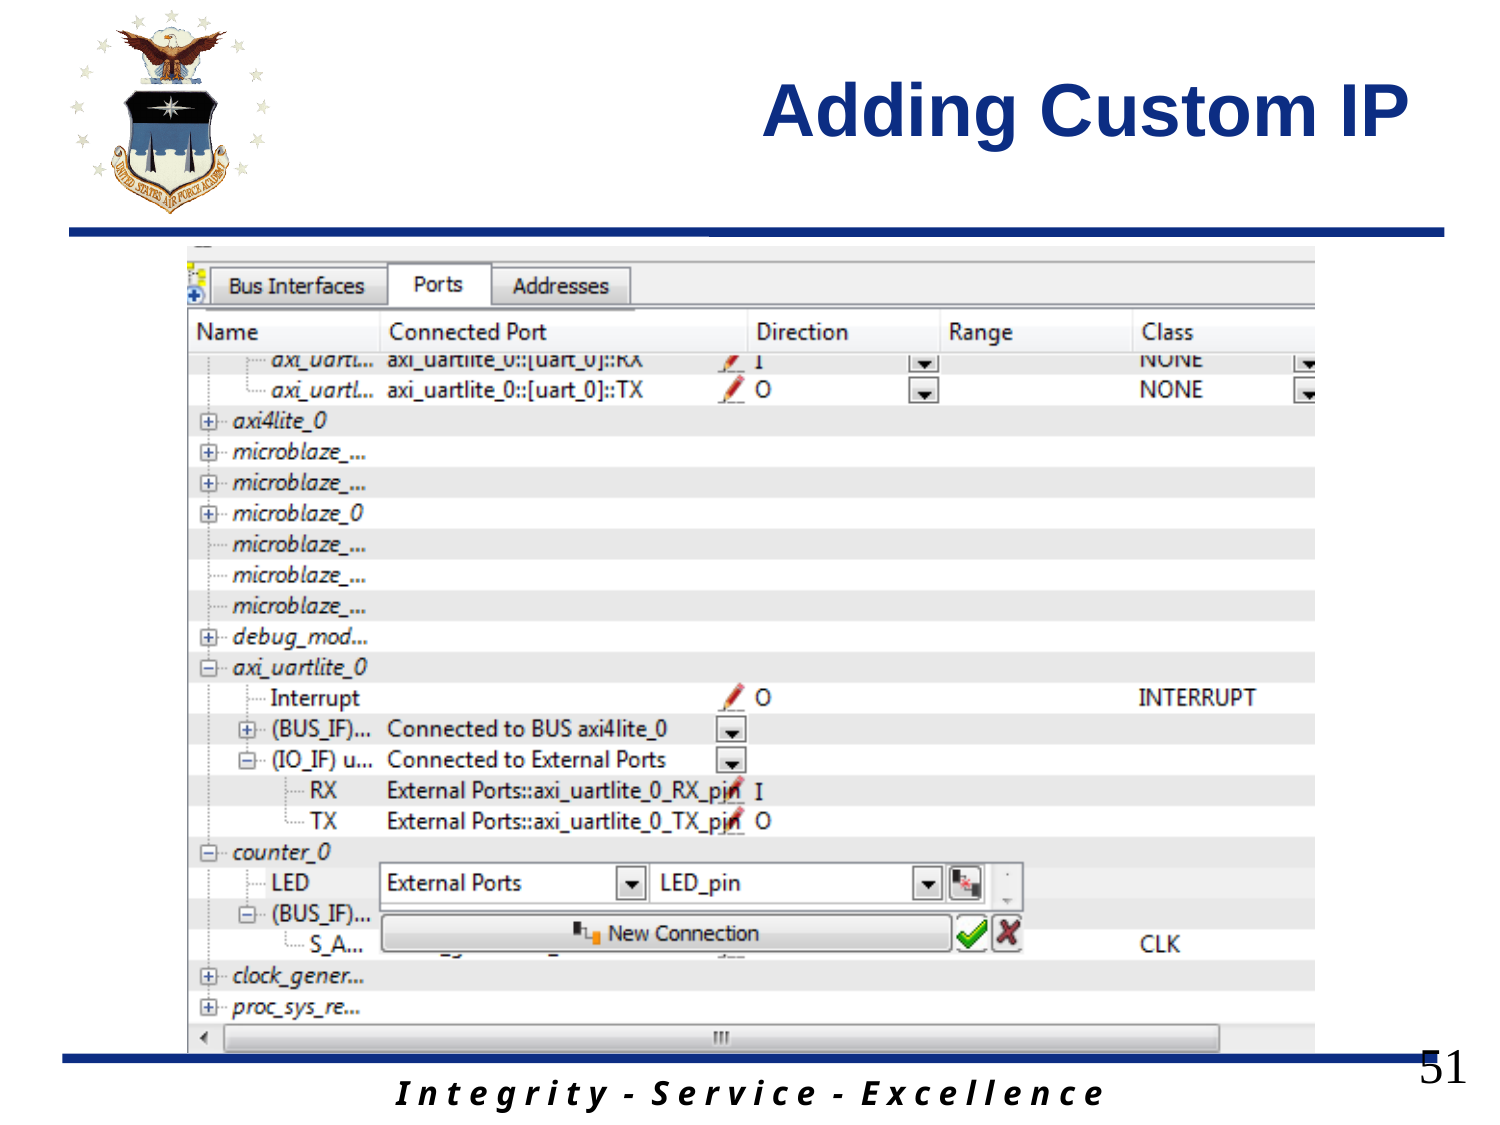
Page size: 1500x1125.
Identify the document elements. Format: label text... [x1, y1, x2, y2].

picture [63, 0, 275, 222]
title Adding Custom IP [313, 12, 1427, 201]
slide_number 51 [1133, 1025, 1484, 1105]
picture [186, 246, 1315, 1053]
